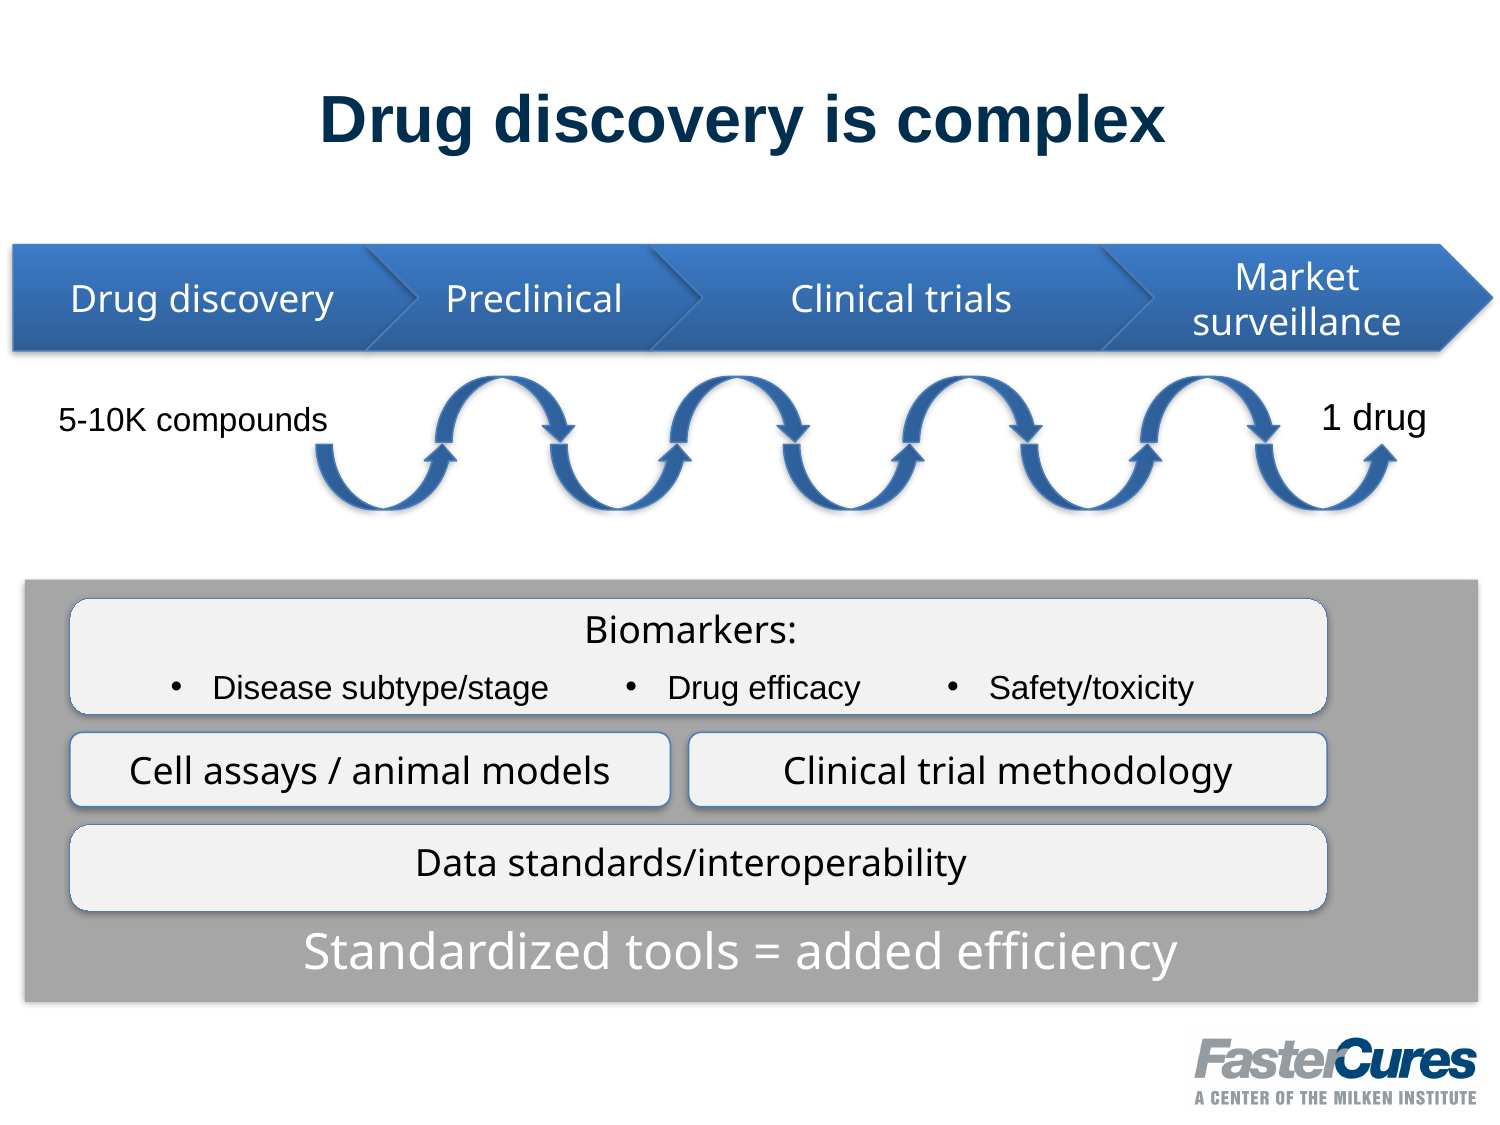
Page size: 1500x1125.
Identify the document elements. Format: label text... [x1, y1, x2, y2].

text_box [365, 244, 647, 352]
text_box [435, 376, 576, 443]
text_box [315, 444, 457, 511]
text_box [902, 376, 1043, 443]
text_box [649, 244, 1099, 352]
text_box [24, 579, 1479, 1003]
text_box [1140, 376, 1281, 443]
picture [1187, 1025, 1483, 1114]
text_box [670, 376, 810, 443]
text_box 5-10K compounds [50, 390, 337, 445]
text_box 1 drug [1313, 385, 1435, 445]
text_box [12, 244, 363, 352]
title Drug discovery is complex [24, 45, 1463, 187]
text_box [1101, 244, 1493, 352]
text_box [1020, 444, 1163, 511]
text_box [550, 444, 692, 511]
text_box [1255, 444, 1397, 511]
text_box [783, 444, 925, 511]
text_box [69, 598, 1328, 912]
